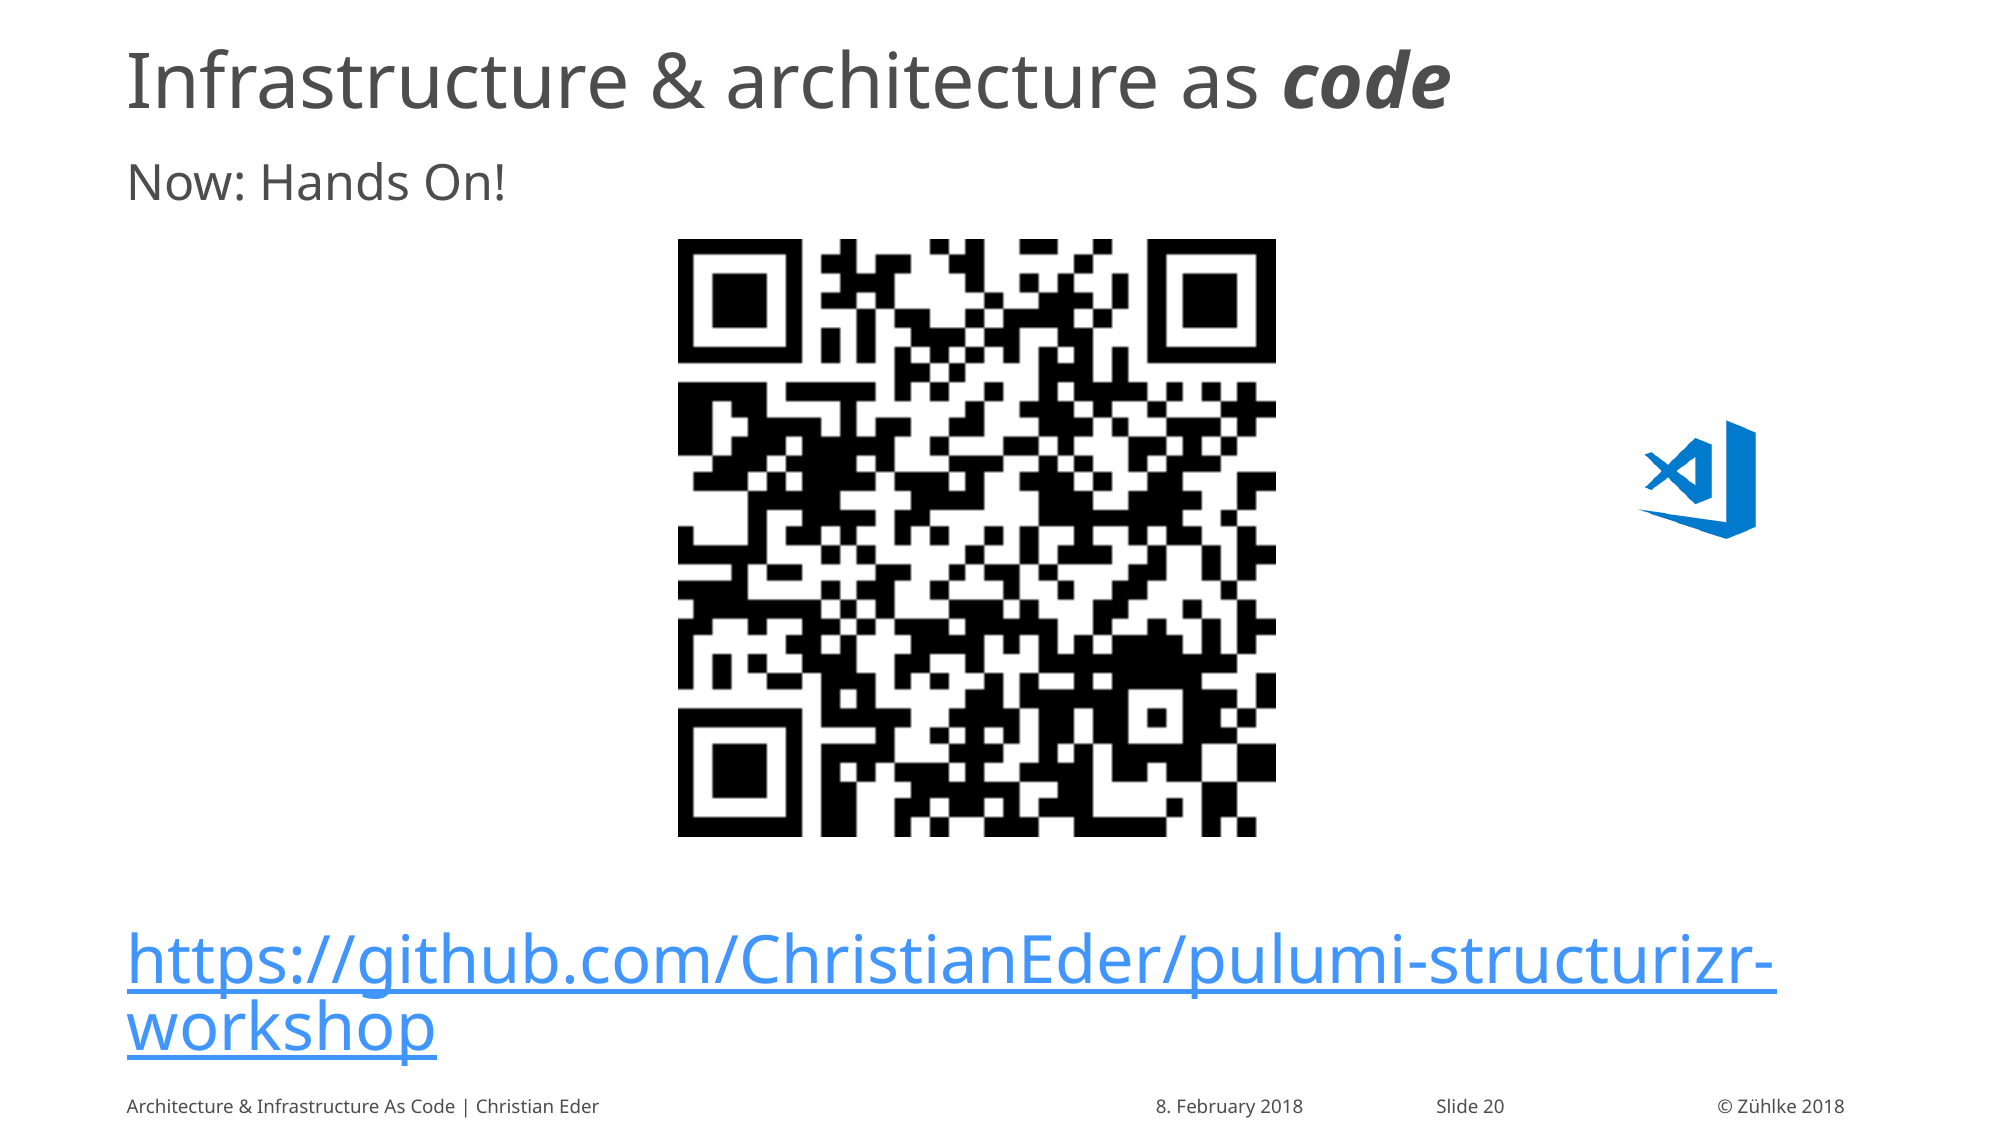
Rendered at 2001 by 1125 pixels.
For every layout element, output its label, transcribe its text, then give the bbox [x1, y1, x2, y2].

picture [678, 239, 1276, 837]
picture [1637, 420, 1757, 539]
list Now: Hands On! https://github.com/ChristianEder/pulumi-structurizr-workshop [126, 152, 1827, 259]
title Infrastructure & architecture as code [126, 36, 1967, 154]
